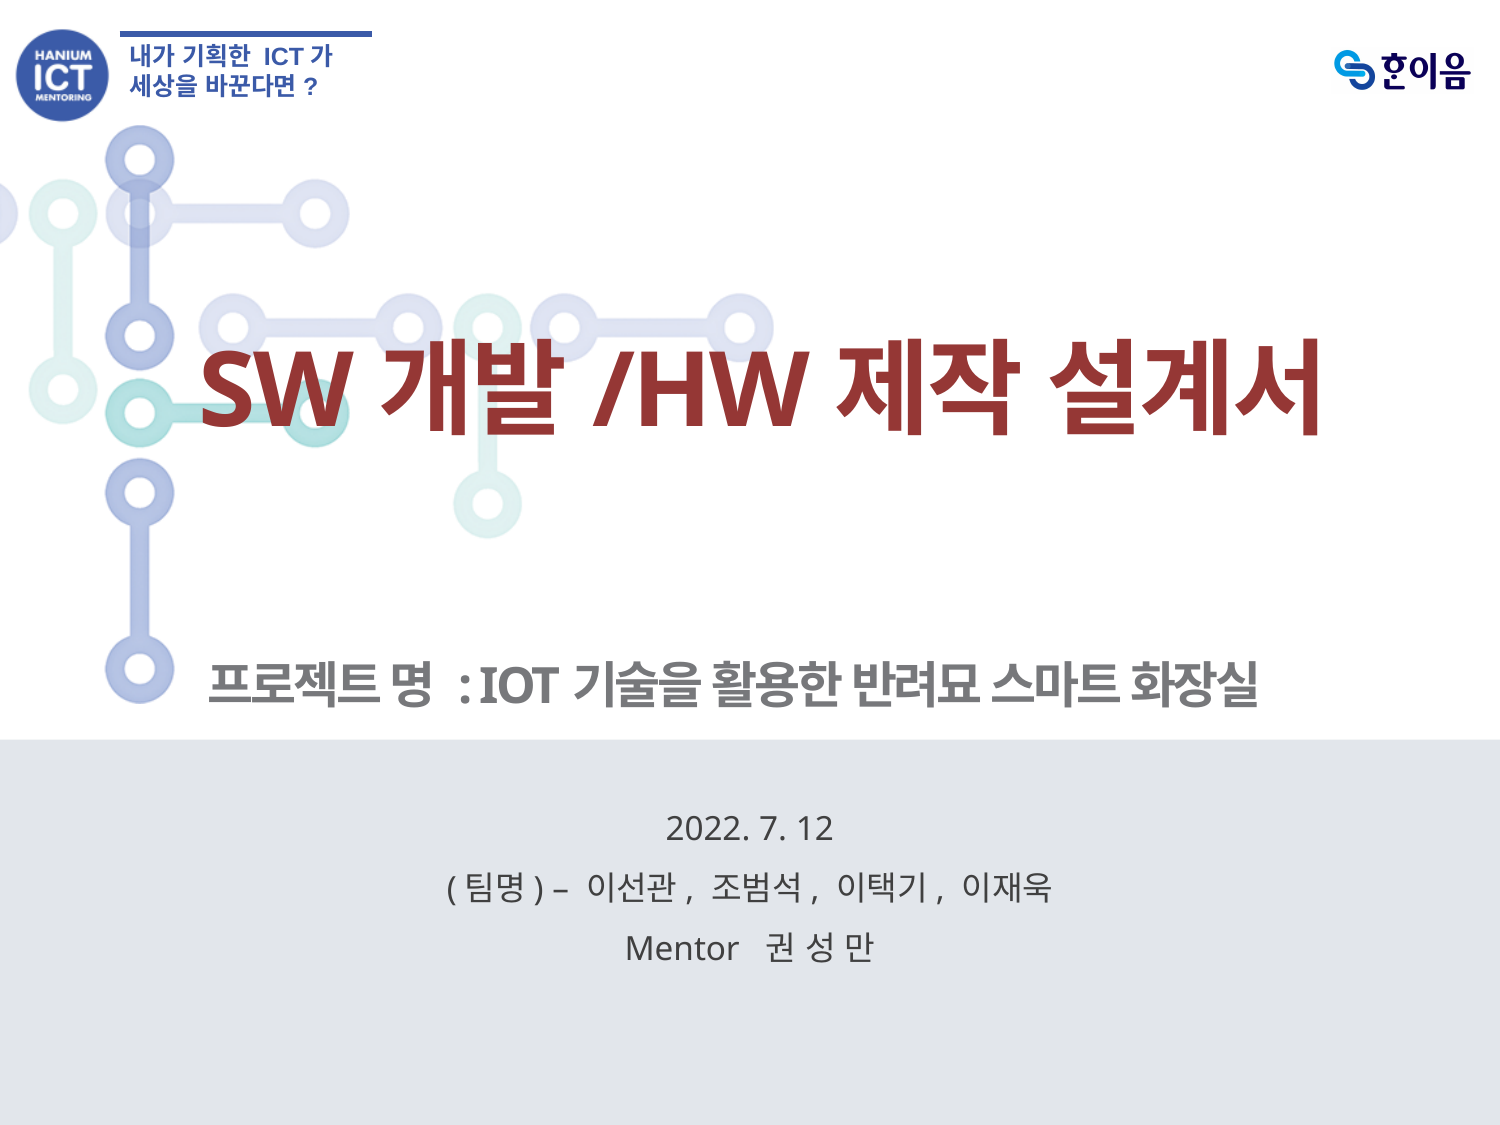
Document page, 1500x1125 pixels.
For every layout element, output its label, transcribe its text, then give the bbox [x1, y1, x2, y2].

picture [0, 125, 774, 704]
text_box 프로젝트 명 : IOT기술을 활용한 반려묘 스마트 화장실 [192, 646, 1355, 721]
picture [1331, 47, 1474, 94]
text_box SW개발/HW제작 설계서 [777, 314, 1344, 455]
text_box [12, 27, 373, 127]
text_box 2022. 7. 12 (팀명) – 이선관, 조범석, 이택기, 이재욱 Mentor 권 성 만 [132, 779, 1368, 975]
text_box [0, 738, 1500, 1125]
